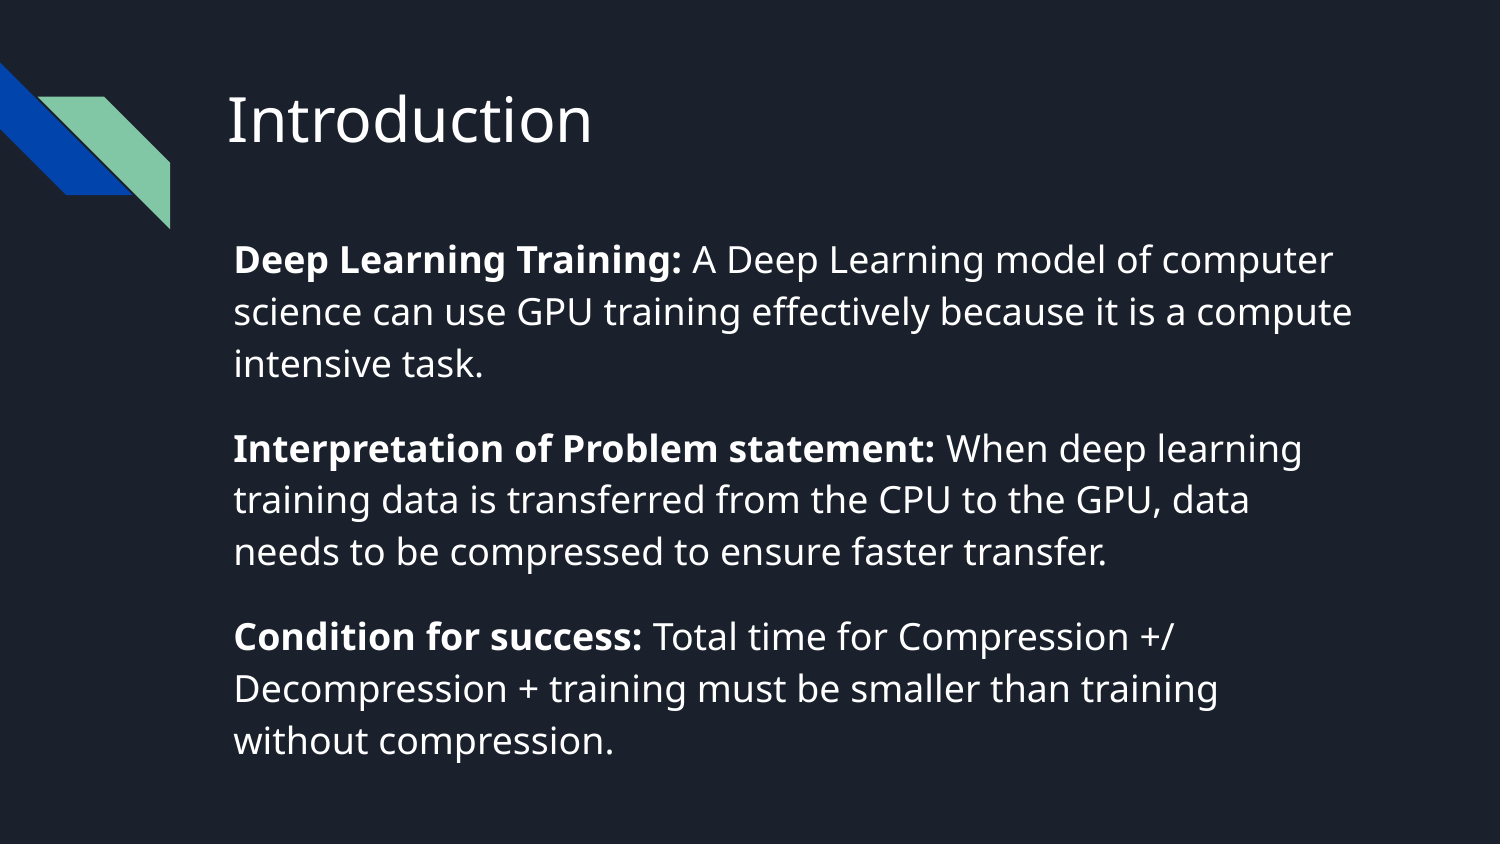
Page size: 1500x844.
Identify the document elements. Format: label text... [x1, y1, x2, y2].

title Introduction [212, 64, 1368, 215]
list Deep Learning Training: A Deep Learning model of computer science can use GPU training effectively because it is a compute intensive task. Interpretation of Problem statement: When deep learning training data is transferred from the CPU to the GPU, data needs to be compressed to ensure faster transfer. Condition for success: Total time for Compression +/ Decompression + training must be smaller than training without compression. [218, 214, 1374, 751]
